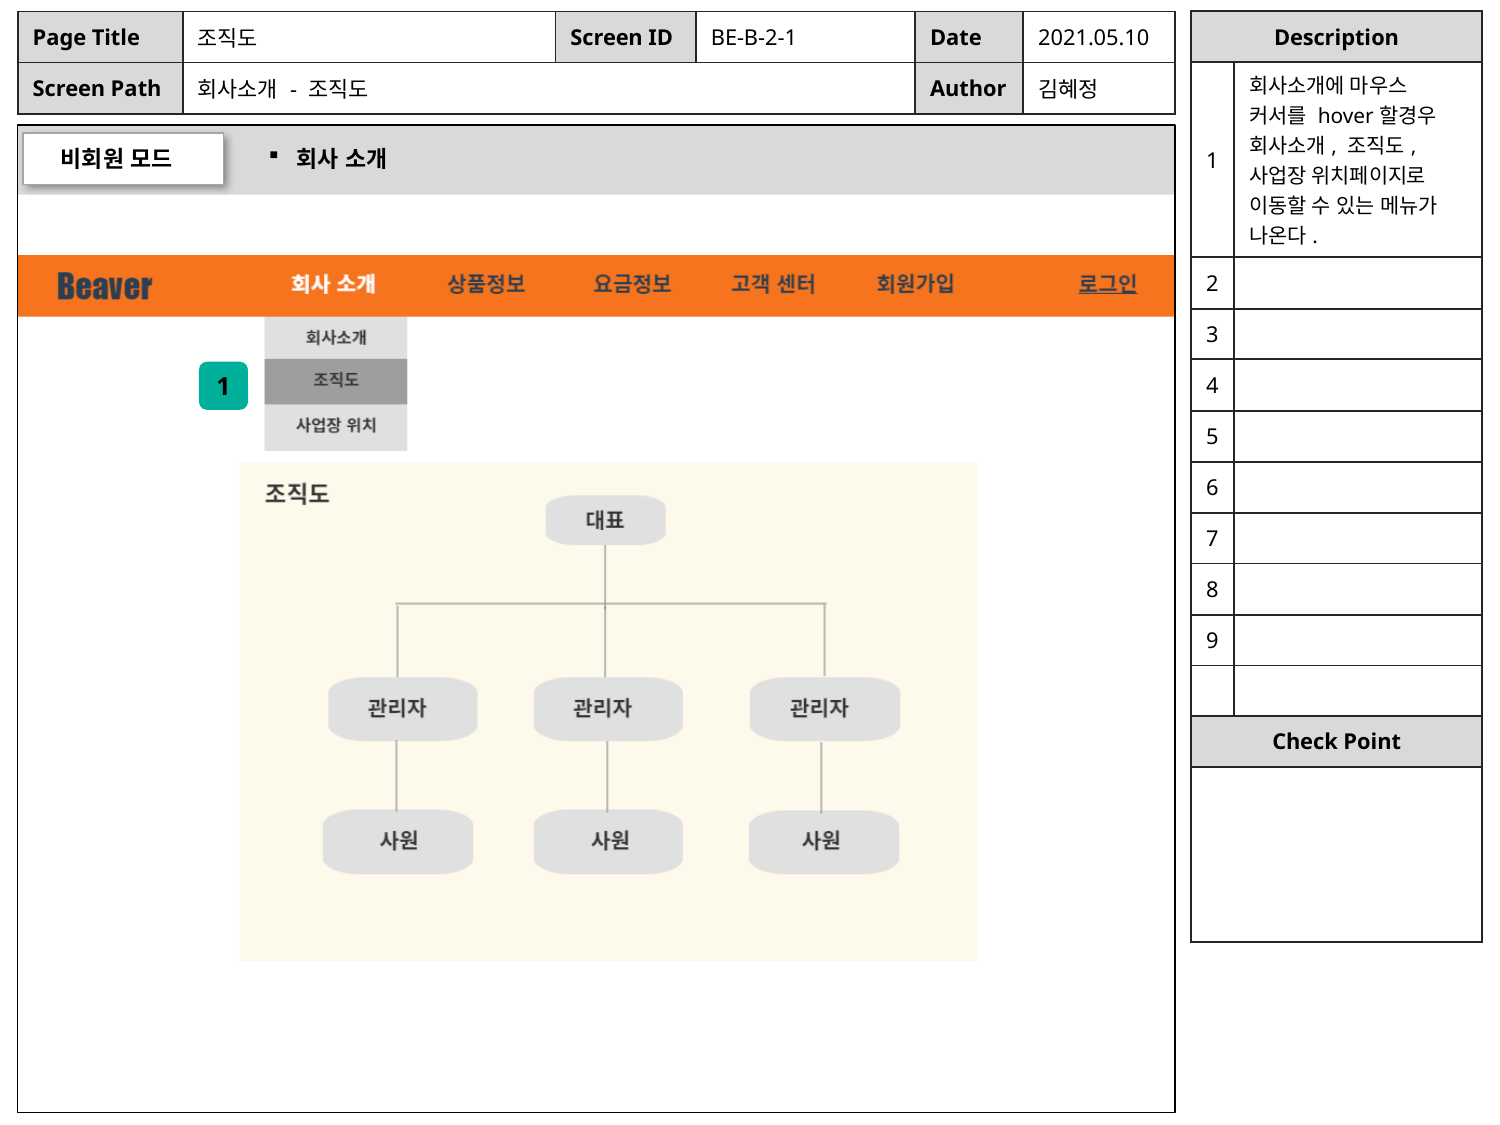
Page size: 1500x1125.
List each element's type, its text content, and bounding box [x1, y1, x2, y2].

table_cell [1235, 616, 1481, 665]
table_cell [1235, 258, 1481, 308]
table_cell [1235, 360, 1481, 410]
table_cell 1 [1192, 63, 1233, 256]
table_header Screen ID [556, 12, 695, 62]
table_cell 5 [1192, 412, 1233, 461]
table_cell [1235, 564, 1481, 614]
table_cell [1192, 666, 1233, 715]
table_cell [1235, 666, 1481, 715]
table_header Description [1192, 12, 1481, 61]
table_cell 회사소개에 마우스 커서를 hover할경우 회사소개, 조직도, 사업장 위치페이지로 이동할 수 있는 메뉴가 나온다. [1235, 63, 1481, 256]
table_header 2021.05.10 [1024, 12, 1174, 62]
table_cell 6 [1192, 463, 1233, 512]
table_cell [1235, 310, 1481, 358]
picture [17, 255, 1176, 961]
table_cell 9 [1192, 616, 1233, 665]
table_cell Check Point [1192, 717, 1481, 766]
table_header 조직도 [184, 12, 555, 62]
table_cell [1235, 463, 1481, 512]
table_cell [1192, 768, 1481, 941]
text_box [15, 123, 1177, 257]
table_header Page Title [19, 12, 182, 62]
table_cell 2 [1192, 258, 1233, 308]
table_cell 김혜정 [1024, 63, 1174, 113]
table_cell [1235, 412, 1481, 461]
table_cell [1235, 514, 1481, 563]
table_cell Author [916, 63, 1022, 113]
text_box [22, 132, 224, 185]
table_cell 8 [1192, 564, 1233, 614]
table_cell 4 [1192, 360, 1233, 410]
table_cell 회사소개 - 조직도 [184, 63, 914, 113]
text_box [15, 966, 1177, 1115]
table_header BE-B-2-1 [697, 12, 914, 62]
table_header Date [916, 12, 1022, 62]
table_cell 7 [1192, 514, 1233, 563]
table_cell Screen Path [19, 63, 182, 113]
table_cell 3 [1192, 310, 1233, 358]
